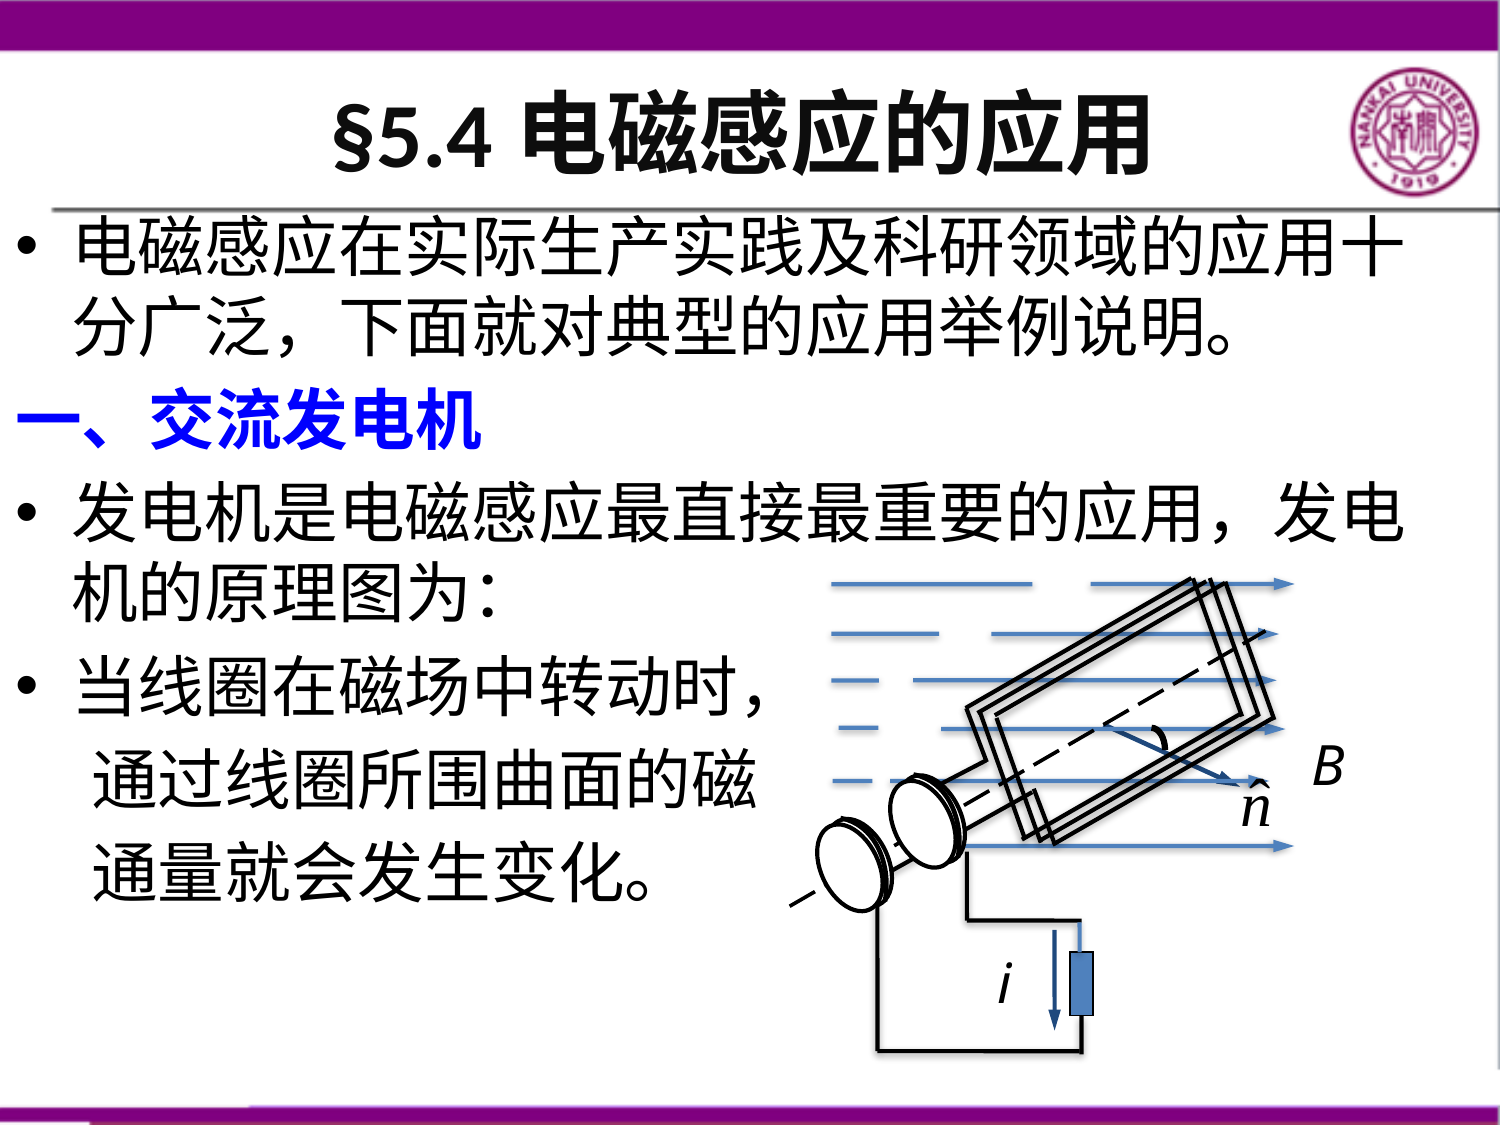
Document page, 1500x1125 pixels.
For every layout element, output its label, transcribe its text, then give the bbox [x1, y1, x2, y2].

list 电磁感应在实际生产实践及科研领域的应用十分广泛，下面就对典型的应用举例说明。 一、交流发电机 发电机是电磁感应最直接最重要的应用，发电机的原理图为： 当线圈在磁场中转动时， 通过线圈所围曲面的磁 通量就会发生变化。 [0, 196, 1459, 1072]
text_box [789, 577, 1361, 1055]
title §5.4电磁感应的应用 [17, 54, 1471, 209]
picture [0, 0, 1500, 1125]
